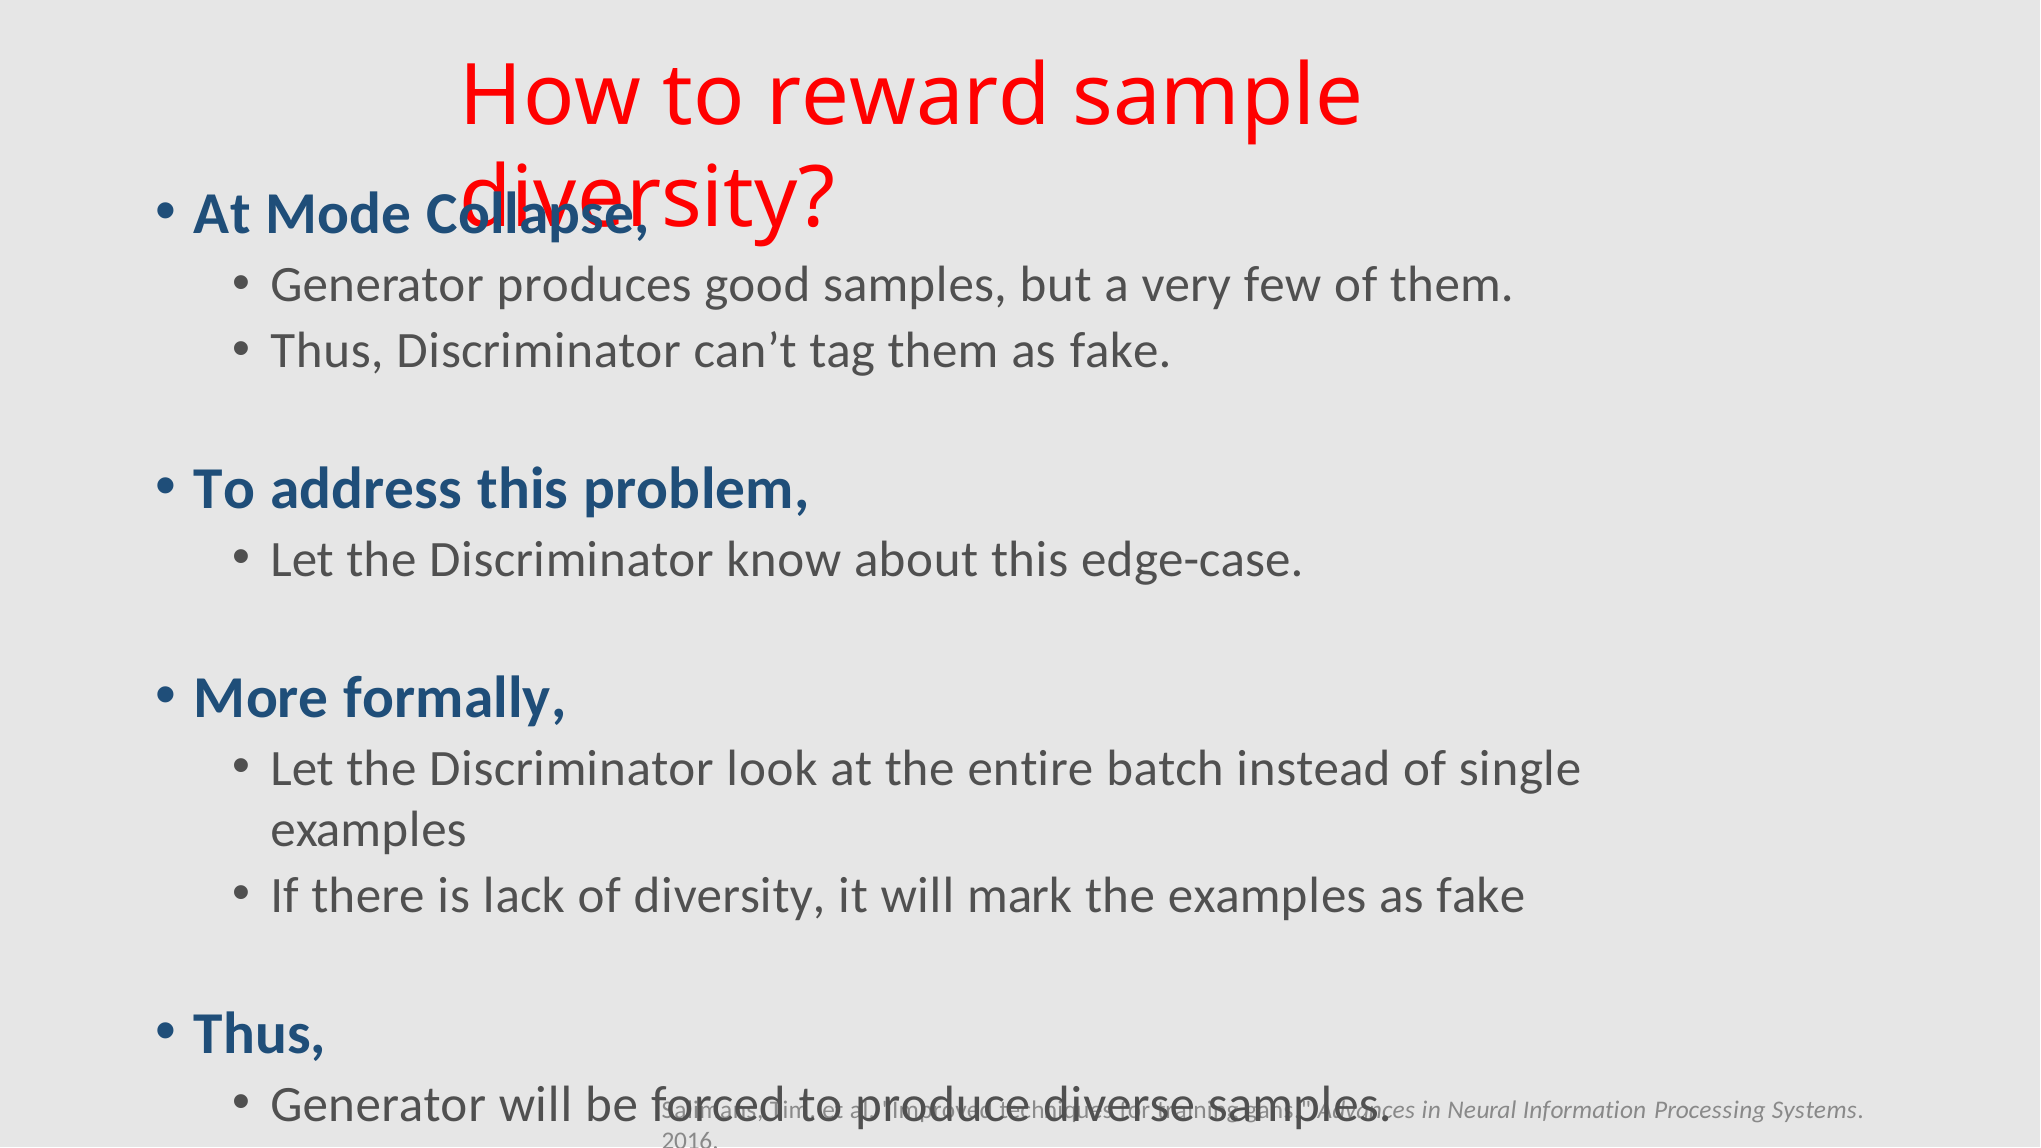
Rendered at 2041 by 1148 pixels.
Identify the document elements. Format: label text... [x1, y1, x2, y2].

text_box How to reward sample diversity? [457, 39, 1581, 174]
text_box Salimans, Tim, et al. "Improved techniques for training gans." Advances in Neural Information Processing Systems. 2016. [659, 1093, 1899, 1148]
text_box At Mode Collapse, Generator produces good samples, but a very few of them. Thus, Discriminator can’t tag them as fake. To address this problem, Let the Discriminator know about this edge-case. More formally, Let the Discriminator look at the entire batch instead of single examples If there is lack of diversity, it will mark the examples as fake Thus, Generator will be forced to produce diverse samples. [153, 174, 1757, 1132]
